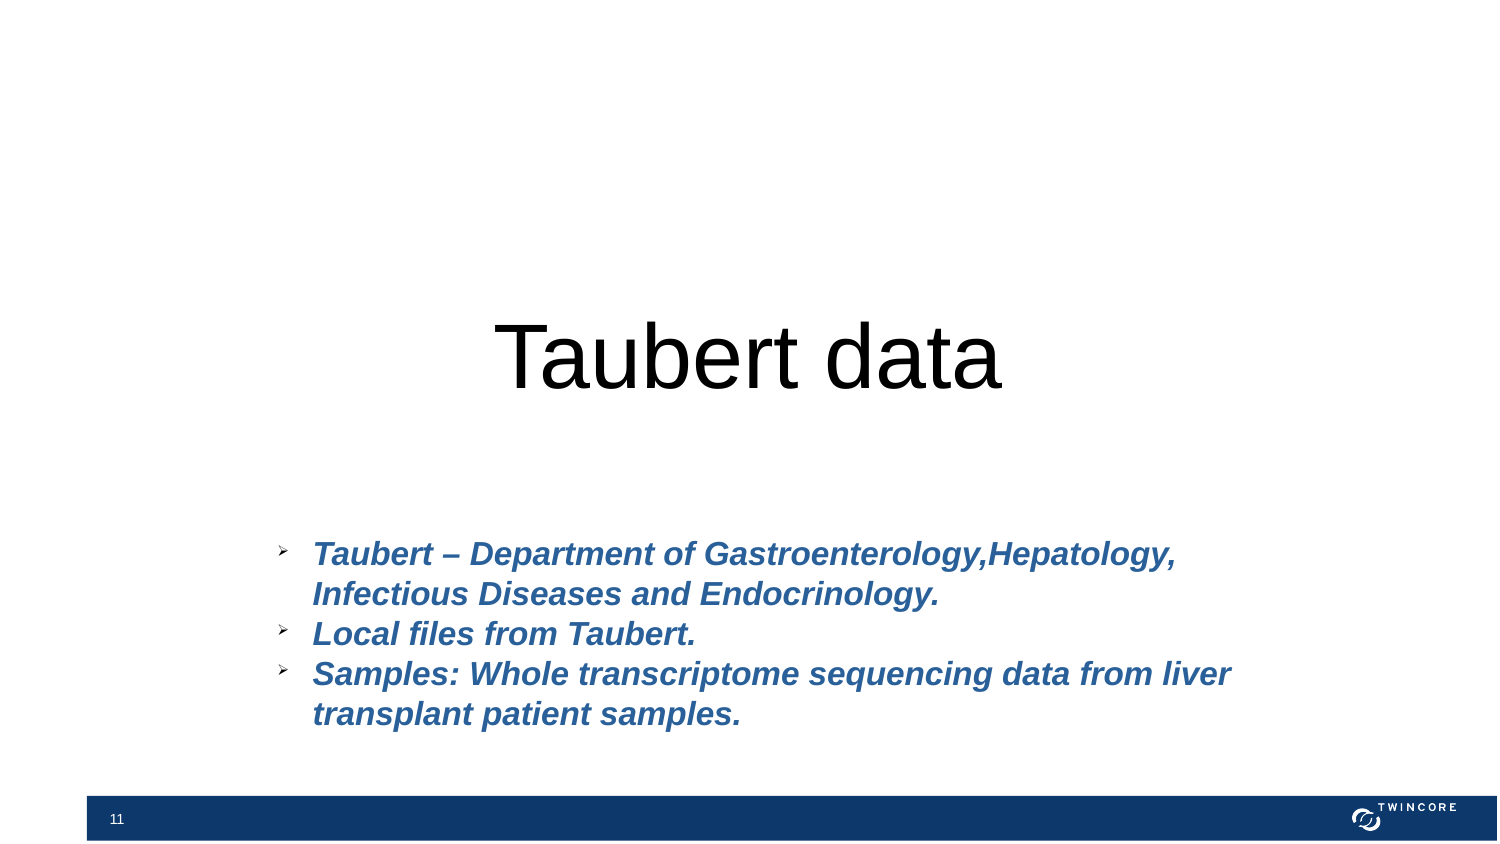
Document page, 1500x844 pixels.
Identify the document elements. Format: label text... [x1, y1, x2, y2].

title Taubert data [129, 302, 1368, 403]
picture [1352, 803, 1456, 831]
text_box Taubert – Department of Gastroenterology,Hepatology, Infectious Diseases and Endocrinology. Local files from Taubert. Samples: Whole transcriptome sequencing data from liver transplant patient samples. [262, 525, 1311, 673]
